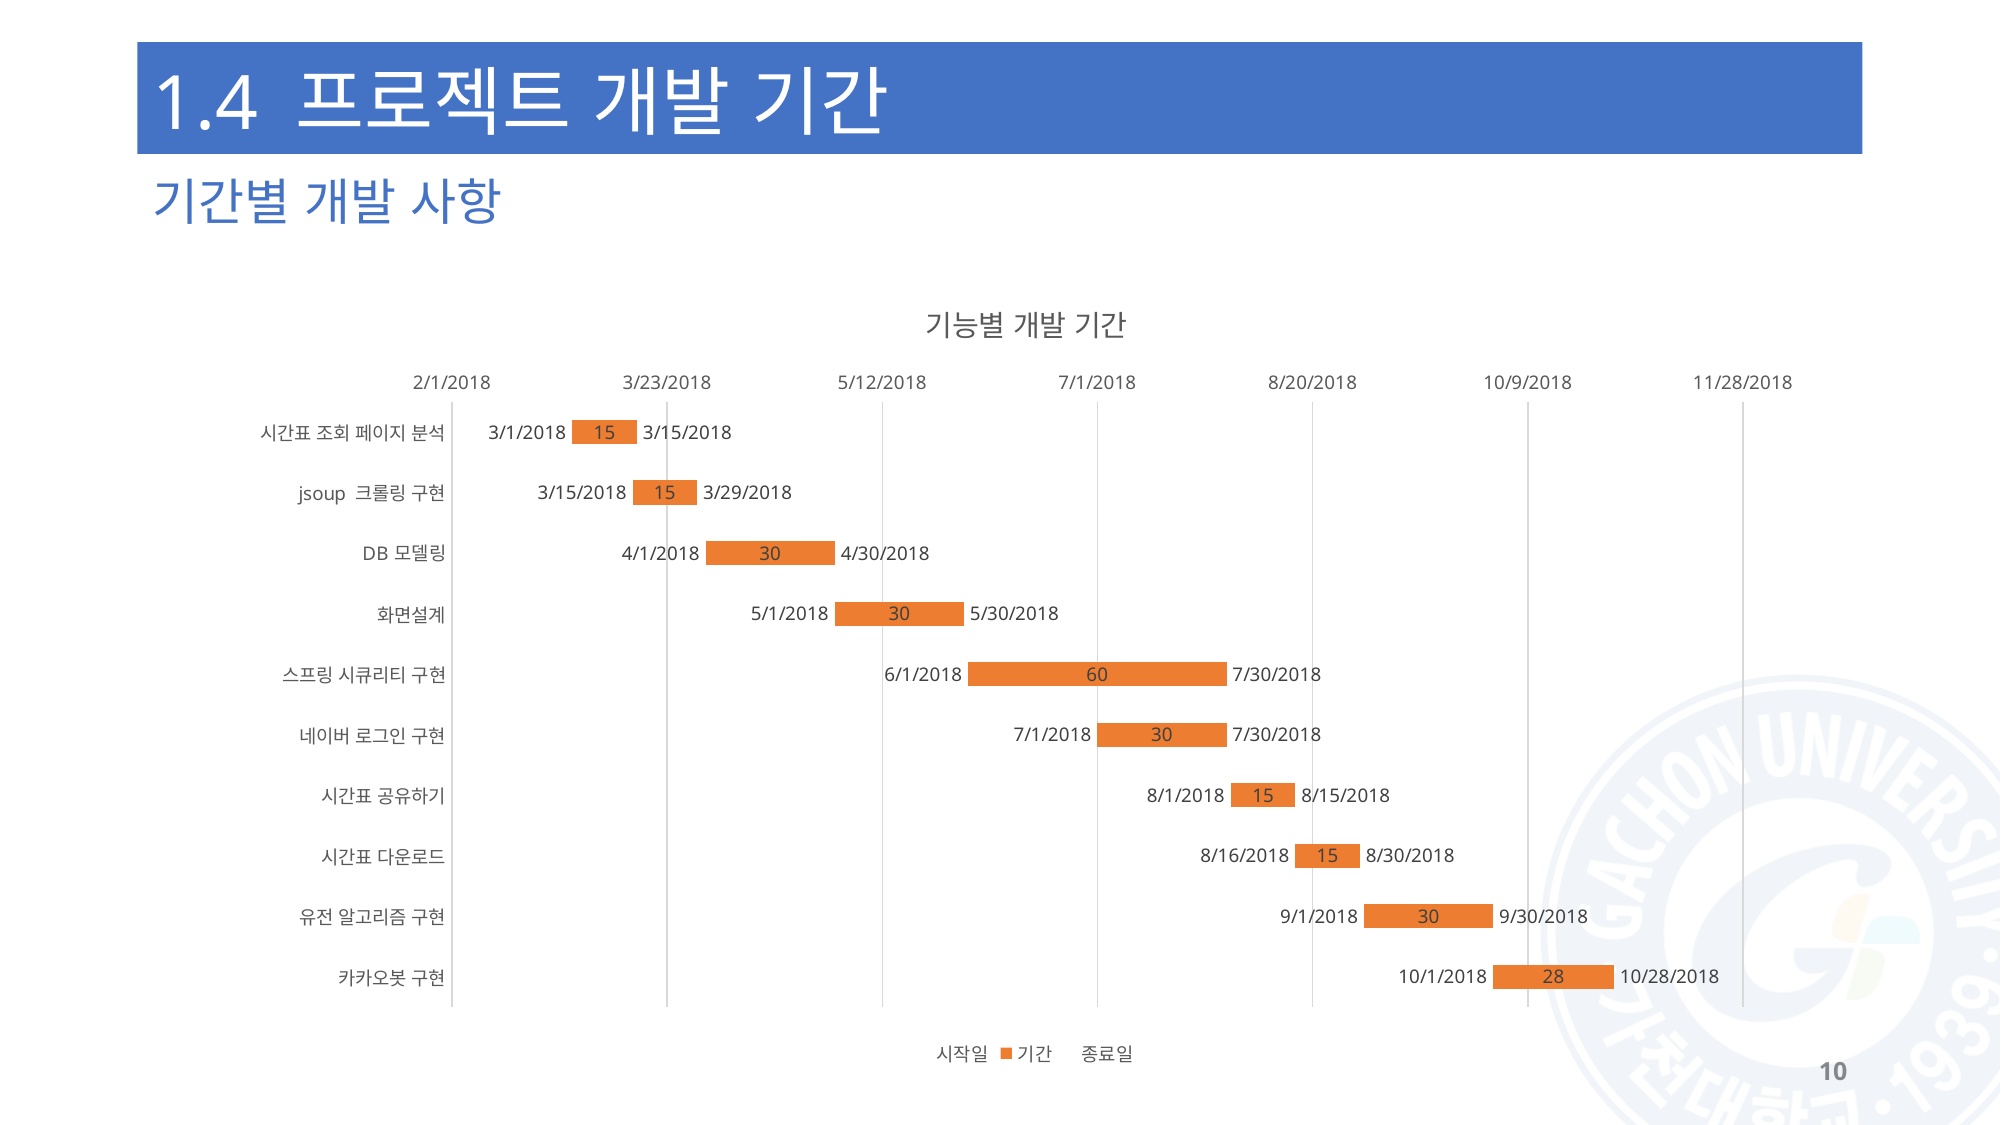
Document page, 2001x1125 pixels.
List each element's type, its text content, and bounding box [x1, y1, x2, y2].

chart [228, 269, 1825, 1073]
title 1.4 프로젝트 개발 기간 [137, 42, 1863, 154]
slide_number 10 [1412, 1042, 1863, 1103]
list 기간별 개발 사항 [137, 168, 1863, 241]
